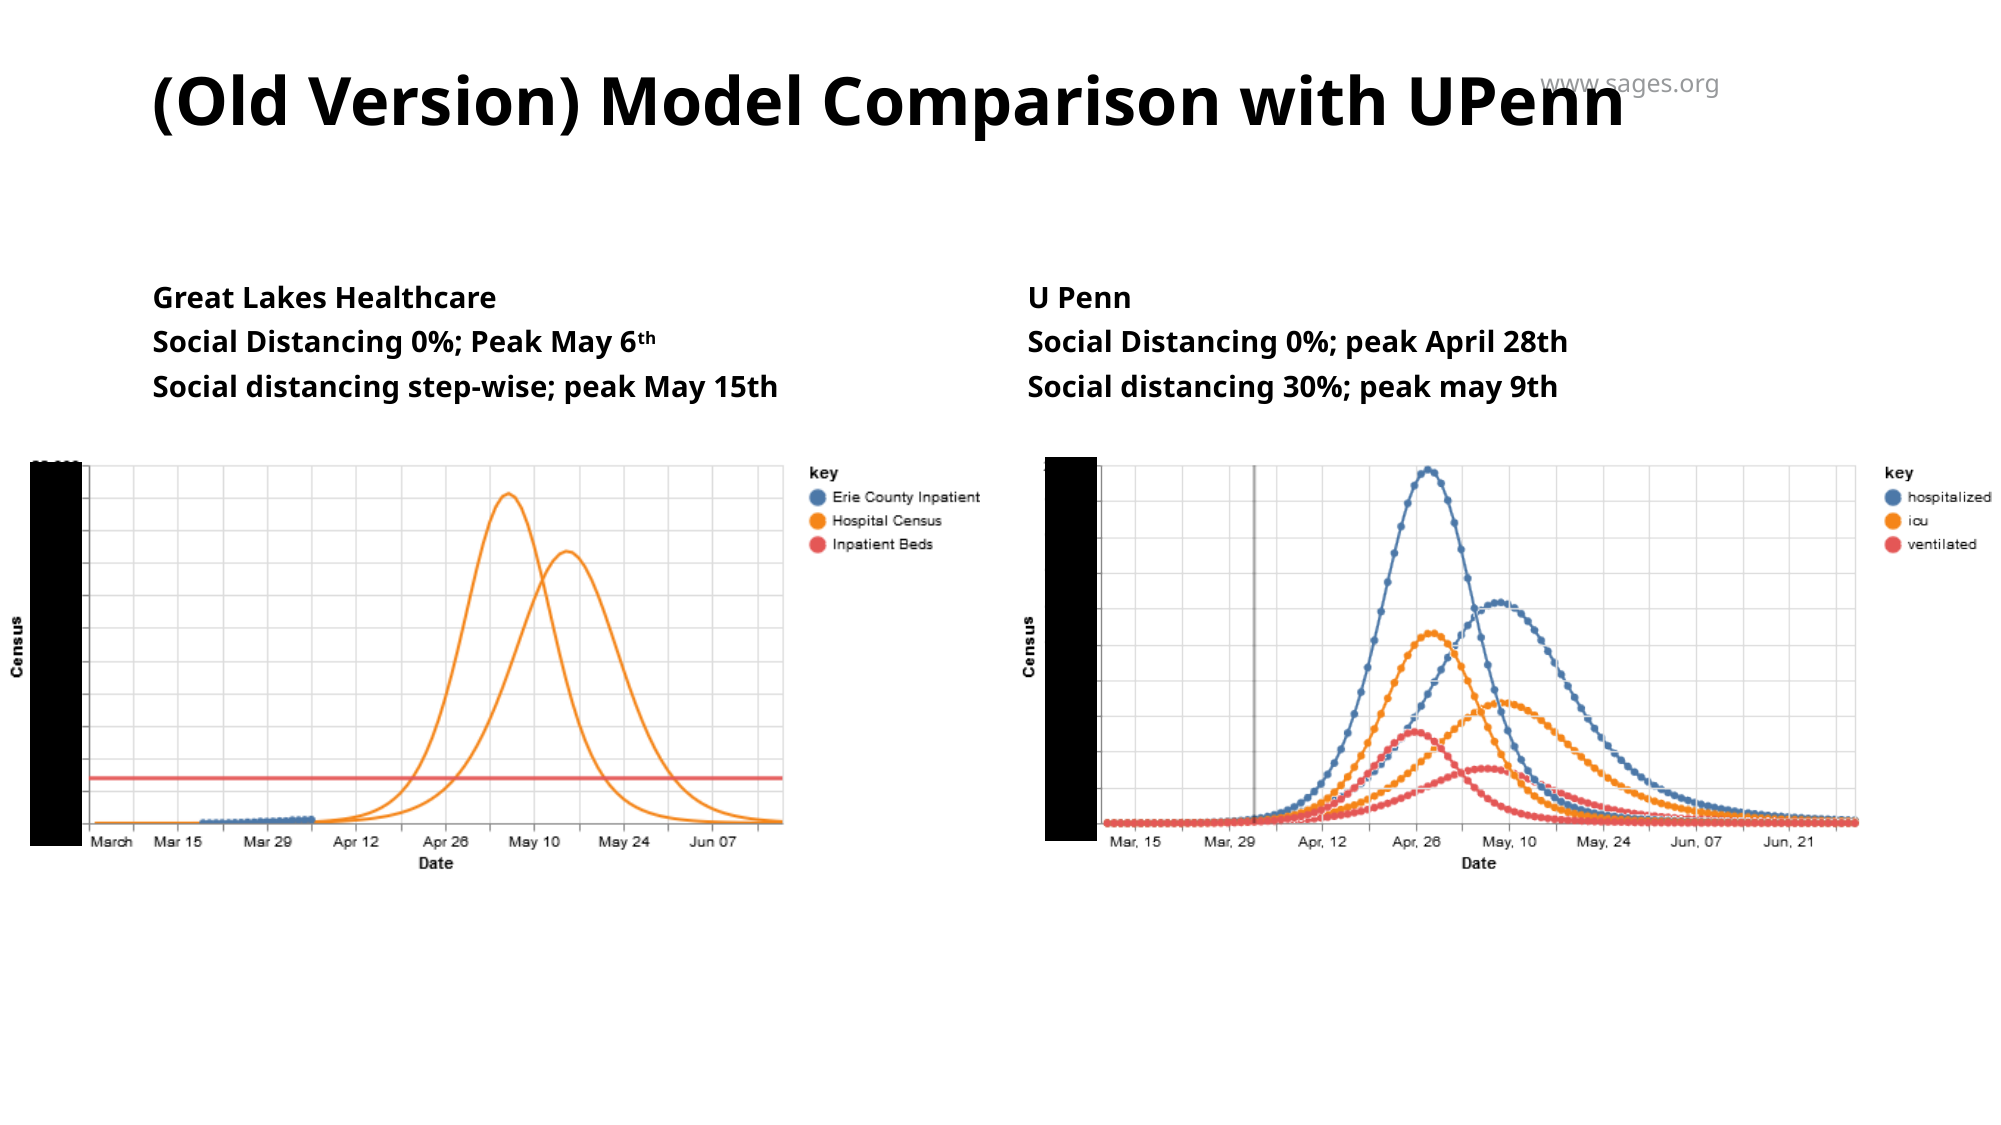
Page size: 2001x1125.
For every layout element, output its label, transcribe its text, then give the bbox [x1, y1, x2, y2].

list U Penn Social Distancing 0%; peak April 28th Social distancing 30%; peak may 9th [1012, 275, 1863, 411]
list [8, 458, 980, 900]
picture [1019, 458, 1992, 900]
list Great Lakes Healthcare Social Distancing 0%; Peak May 6th Social distancing step-wise; peak May 15th [137, 275, 984, 411]
title (Old Version) Model Comparison with UPenn [137, 59, 1863, 278]
